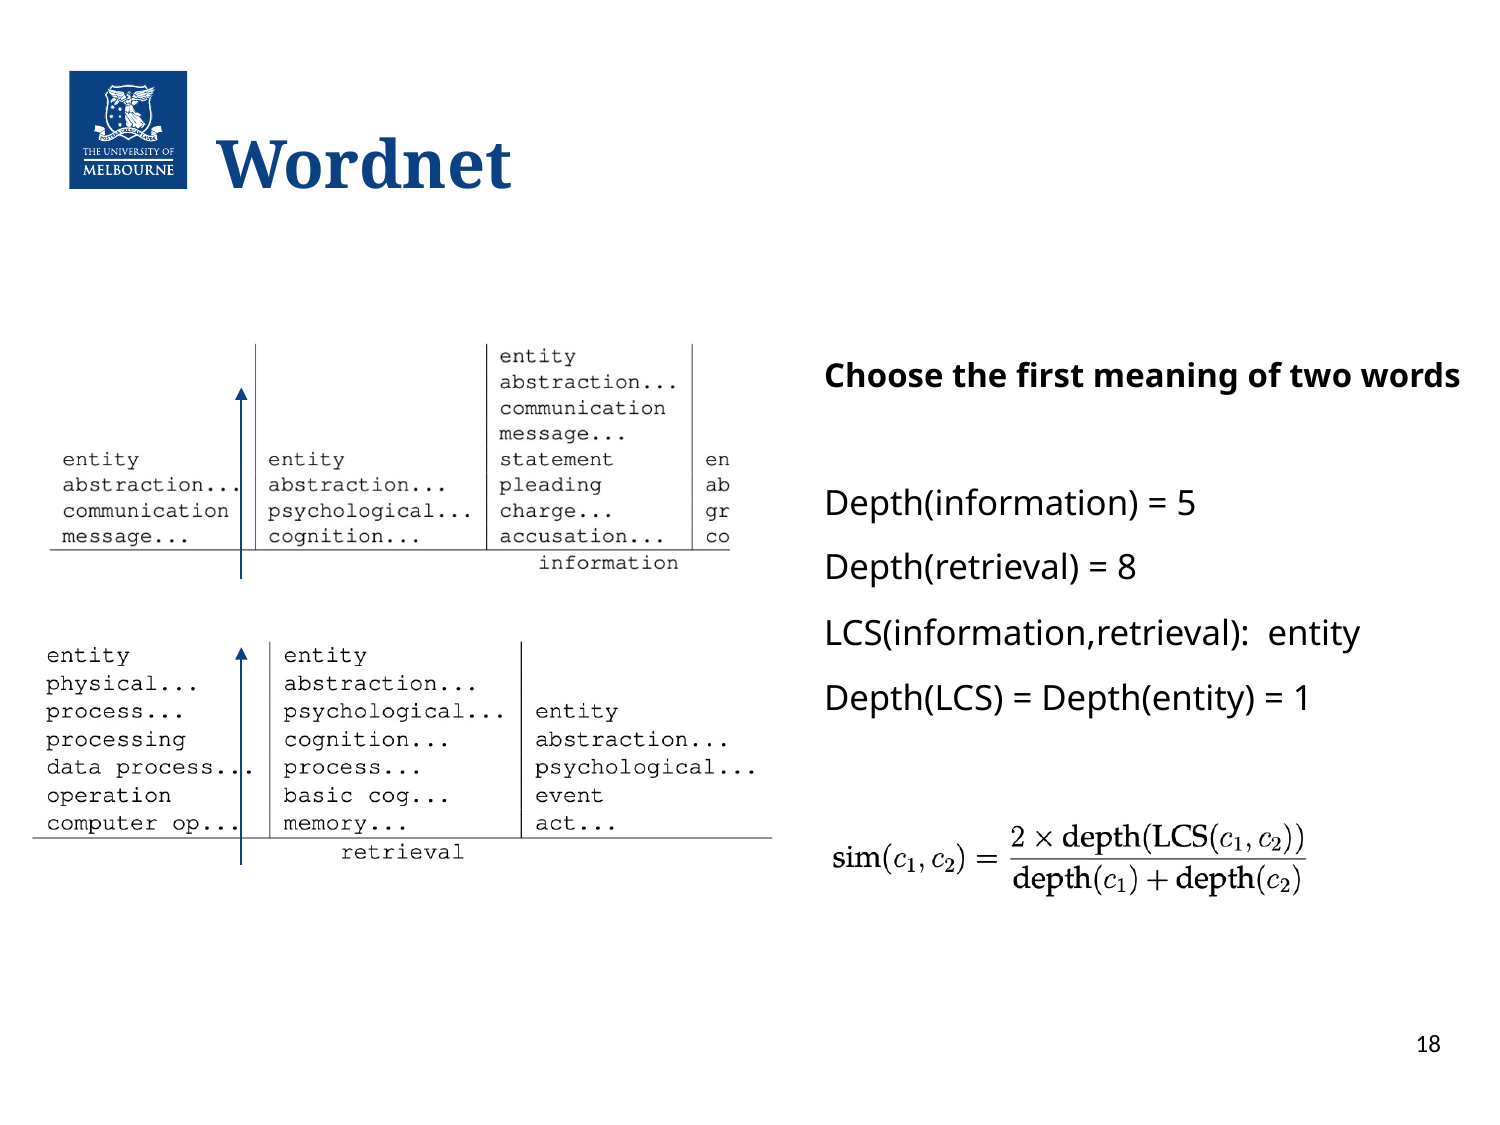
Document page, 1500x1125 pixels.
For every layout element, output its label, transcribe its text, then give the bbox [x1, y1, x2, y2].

list Choose the first meaning of two words Depth(information) = 5 Depth(retrieval) = 8 LCS(information,retrieval): entity Depth(LCS) = Depth(entity) = 1 [816, 267, 1477, 913]
slide_number 18 [1413, 1029, 1442, 1056]
picture [43, 297, 730, 596]
title Wordnet [208, 64, 1444, 211]
picture [14, 633, 1357, 912]
